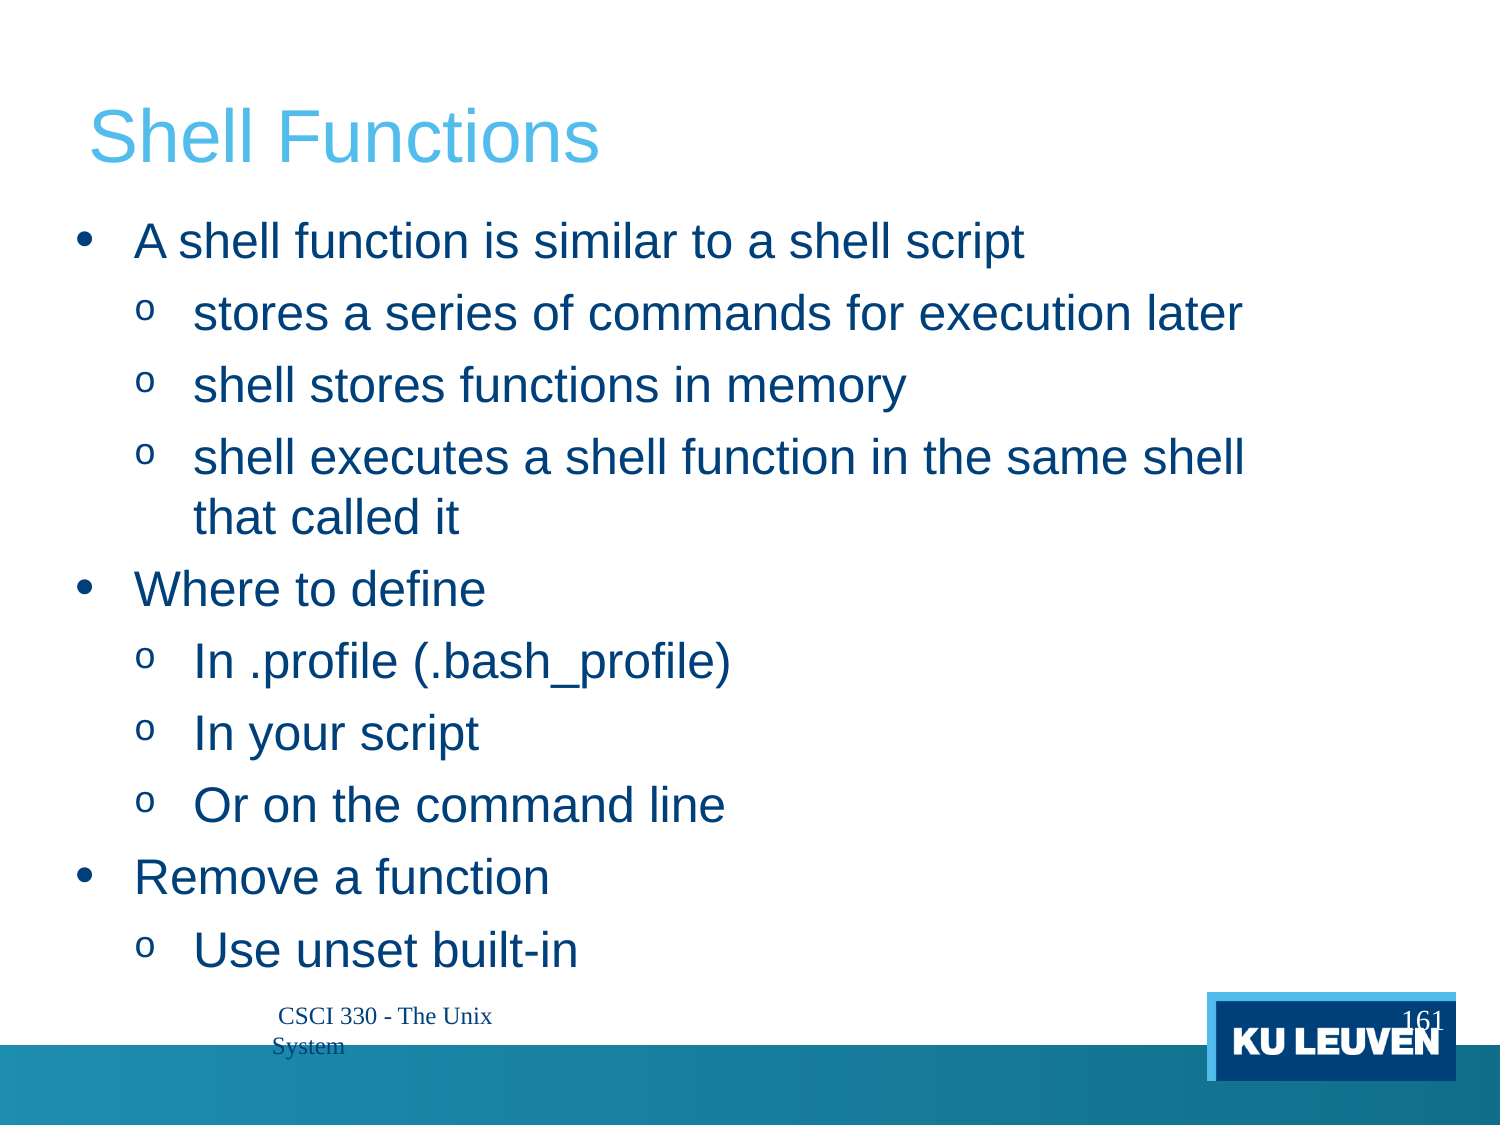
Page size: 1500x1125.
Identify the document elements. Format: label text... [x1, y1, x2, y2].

footer CSCI 330 - The Unix System [256, 992, 582, 1040]
slide_number 161 [1346, 1000, 1500, 1049]
list A shell function is similar to a shell script stores a series of commands for execution later shell stores functions in memory shell executes a shell function in the same shell that called it Where to define In .profile (.bash_profile) In your script Or on the command line Remove a function Use unset built-in [75, 208, 1300, 1008]
title Shell Functions [88, 29, 1456, 178]
picture [1207, 992, 1456, 1081]
